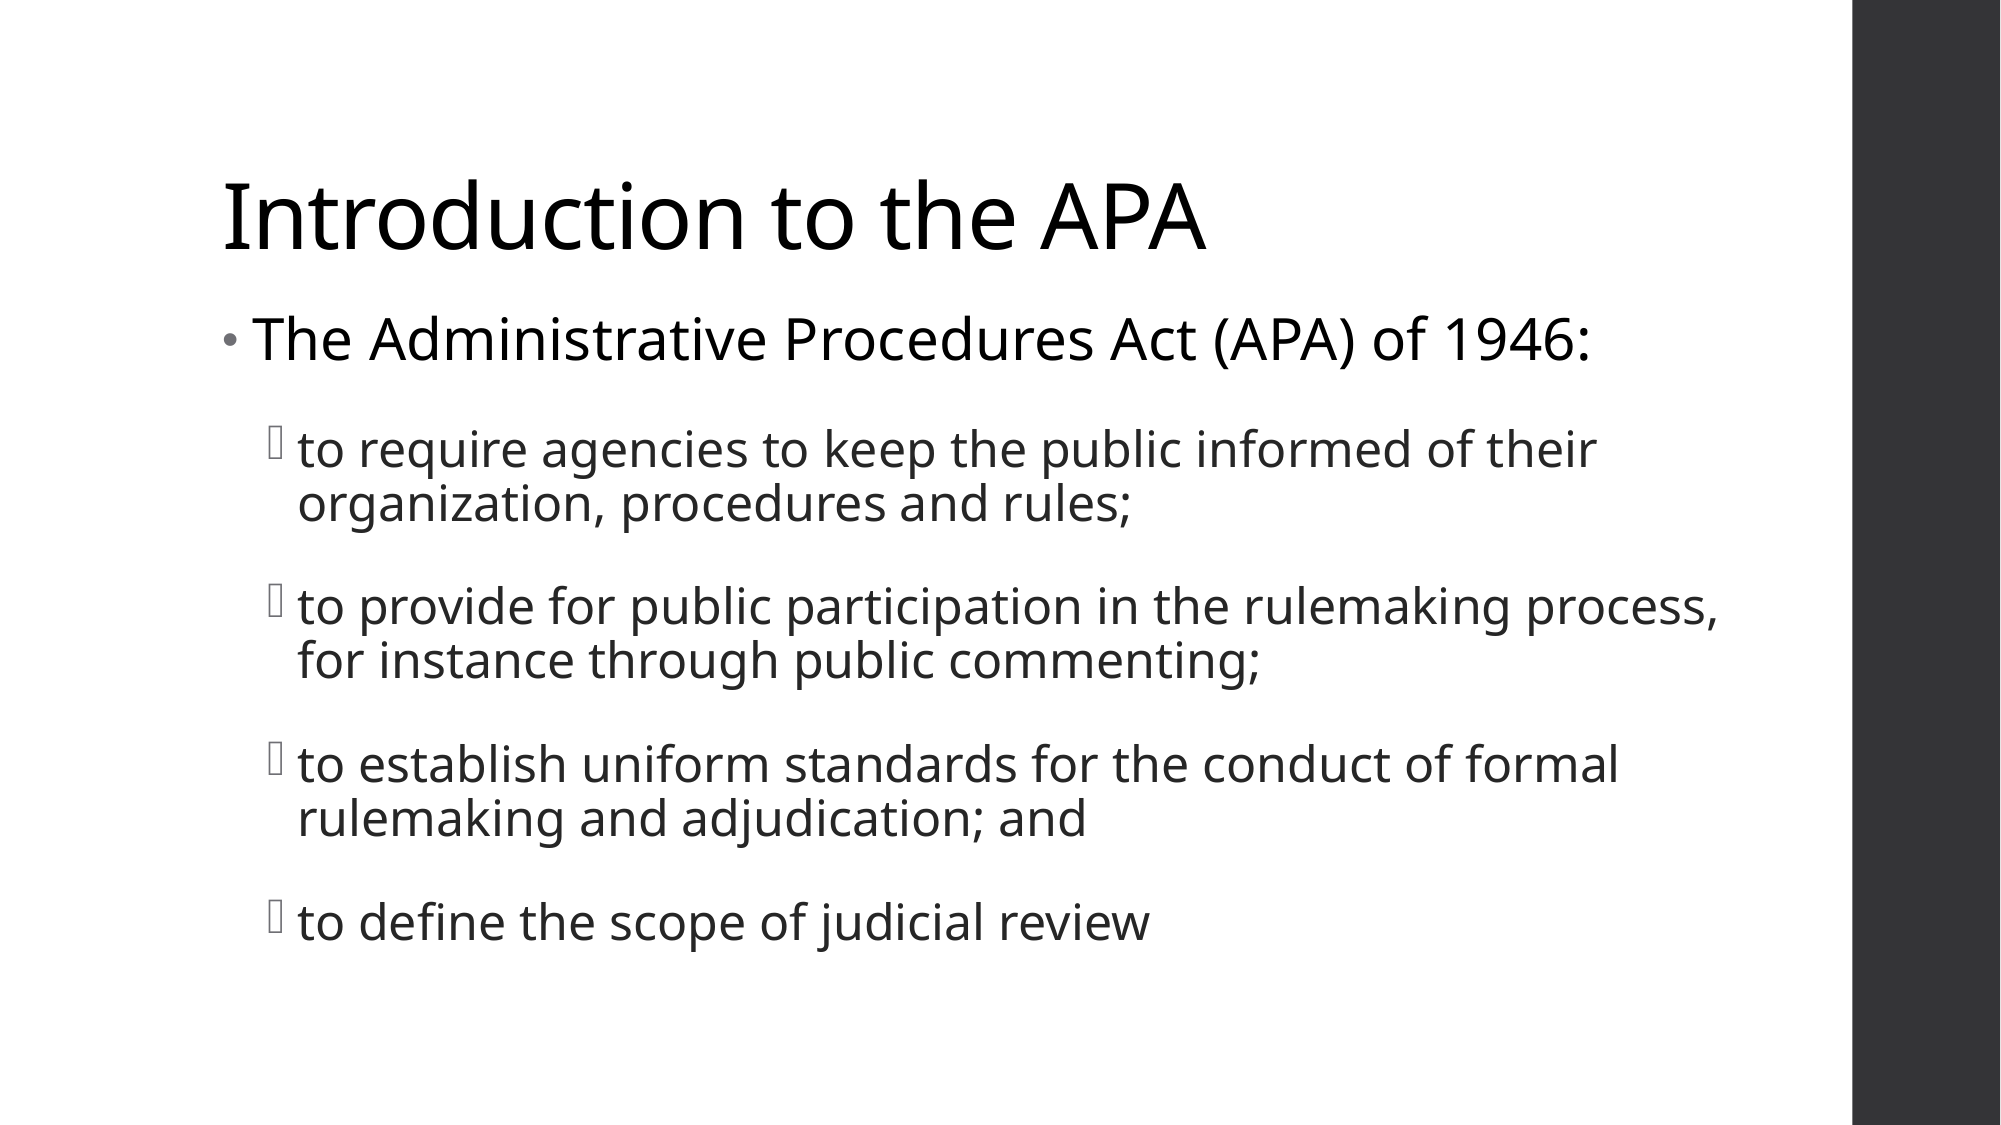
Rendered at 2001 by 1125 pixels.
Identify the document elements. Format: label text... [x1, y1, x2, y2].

list The Administrative Procedures Act (APA) of 1946: to require agencies to keep the public informed of their organization, procedures and rules; to provide for public participation in the rulemaking process, for instance through public commenting; to establish uniform standards for the conduct of formal rulemaking and adjudication; and to define the scope of judicial review [206, 299, 1797, 1014]
title Introduction to the APA [206, 60, 1797, 278]
